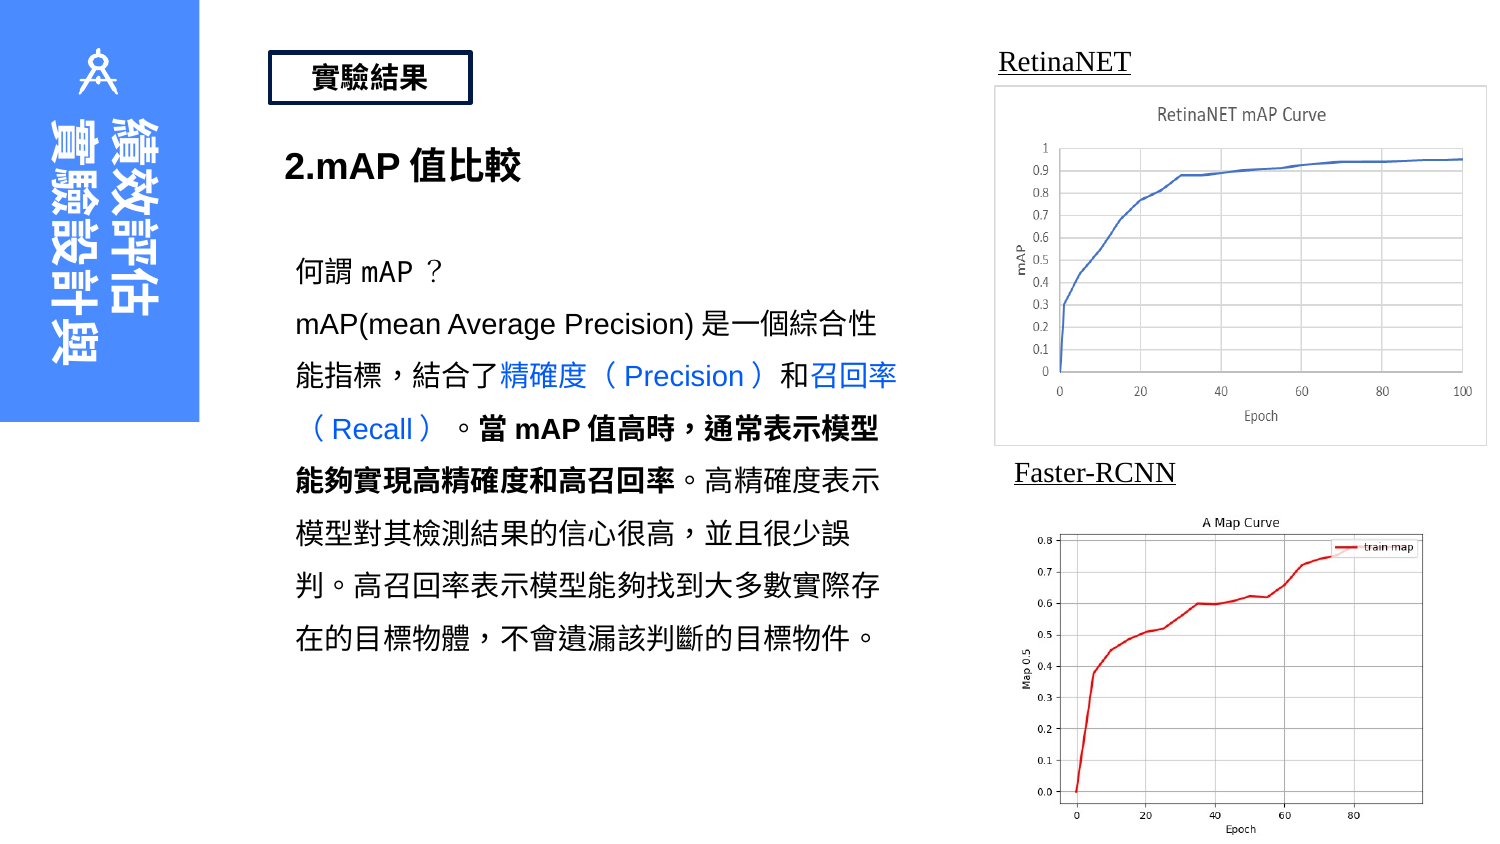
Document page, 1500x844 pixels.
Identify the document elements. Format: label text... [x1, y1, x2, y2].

text_box 何謂mAP？ mAP(mean Average Precision)是一個綜合性能指標，結合了精確度（Precision）和召回率（Recall）。當mAP值高時，通常表示模型能夠實現高精確度和高召回率。高精確度表示模型對其檢測結果的信心很高，並且很少誤判。高召回率表示模型能夠找到大多數實際存在的目標物體，不會遺漏該判斷的目標物件。 [280, 227, 920, 715]
text_box [78, 47, 119, 95]
text_box RetinaNET [894, 35, 1235, 86]
text_box 績效評估 實驗設計與 [22, 102, 175, 441]
picture [1001, 490, 1469, 843]
picture [994, 85, 1487, 446]
text_box 2.mAP值比較 [269, 112, 989, 195]
text_box Faster-RCNN [925, 445, 1265, 496]
text_box 實驗結果 [268, 50, 473, 105]
